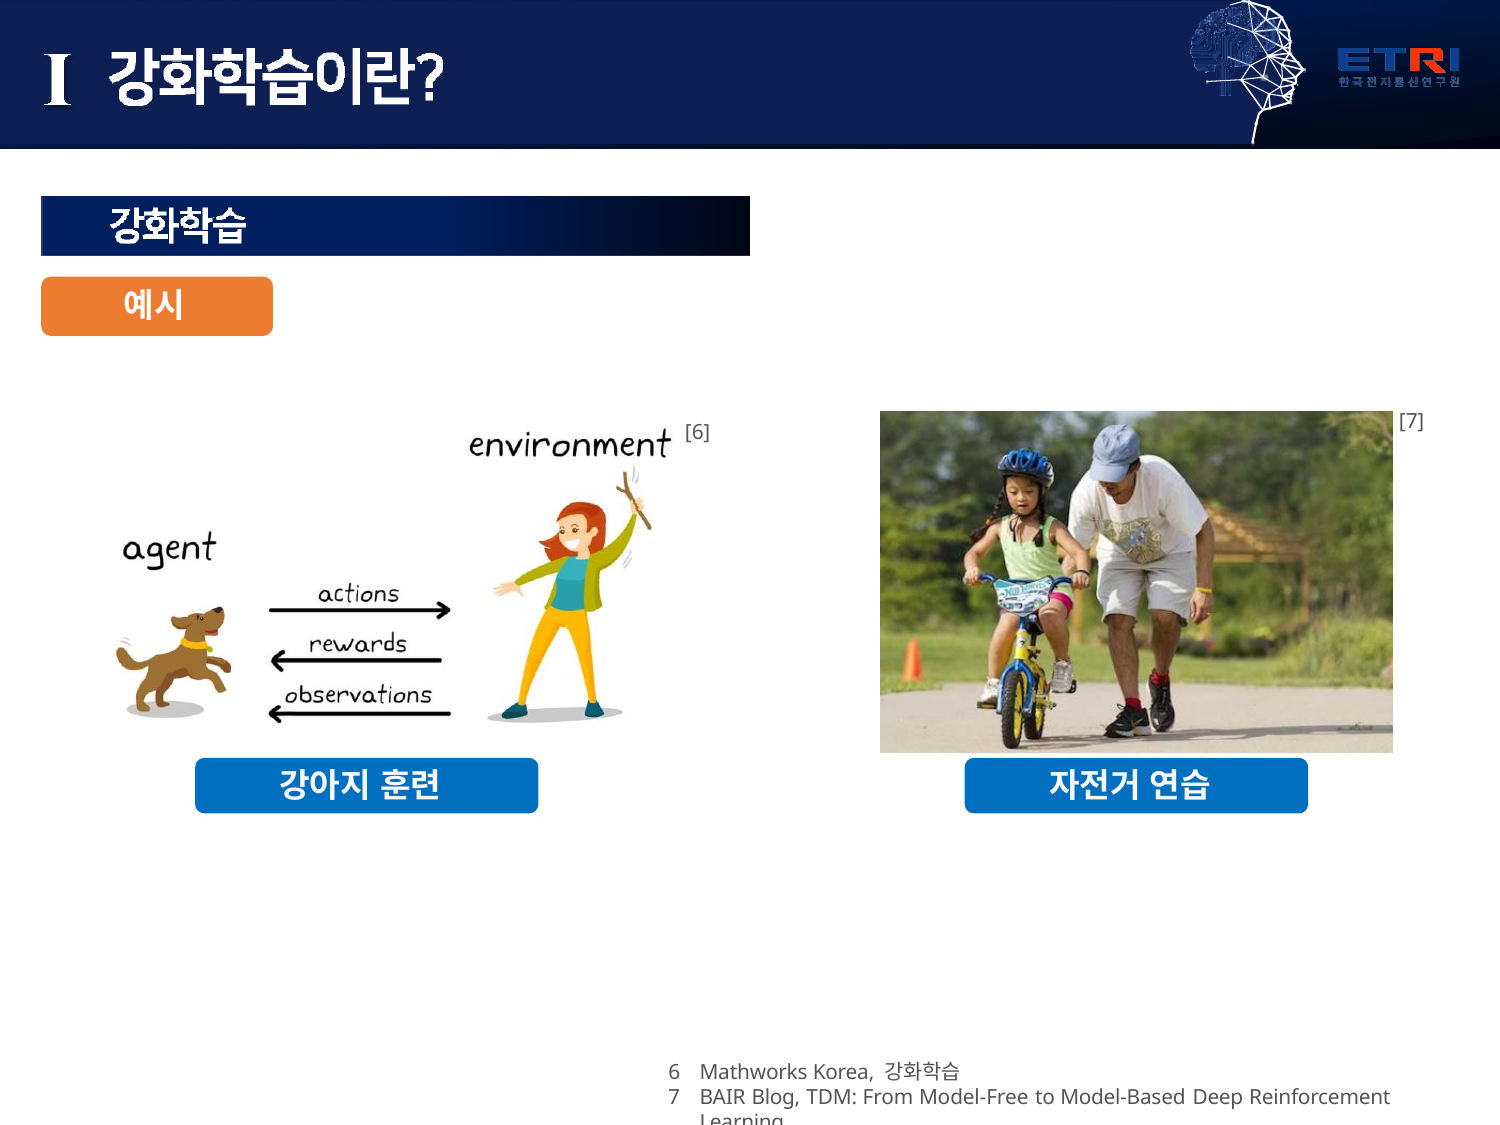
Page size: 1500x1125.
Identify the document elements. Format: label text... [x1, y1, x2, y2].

text_box [6] [683, 416, 712, 444]
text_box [880, 410, 1393, 814]
text_box [195, 757, 539, 814]
text_box 강아지 훈련 [277, 762, 456, 804]
text_box [7] [1396, 405, 1426, 433]
text_box Mathworks Korea, 강화학습 BAIR Blog, TDM: From Model-Free to Model-Based Deep Reinforcement Learning [666, 1056, 1479, 1125]
text_box 예시 [121, 282, 193, 325]
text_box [0, 0, 1500, 149]
picture [109, 48, 444, 106]
picture [115, 425, 675, 727]
text_box [41, 276, 273, 336]
picture [40, 196, 751, 256]
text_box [41, 51, 79, 113]
